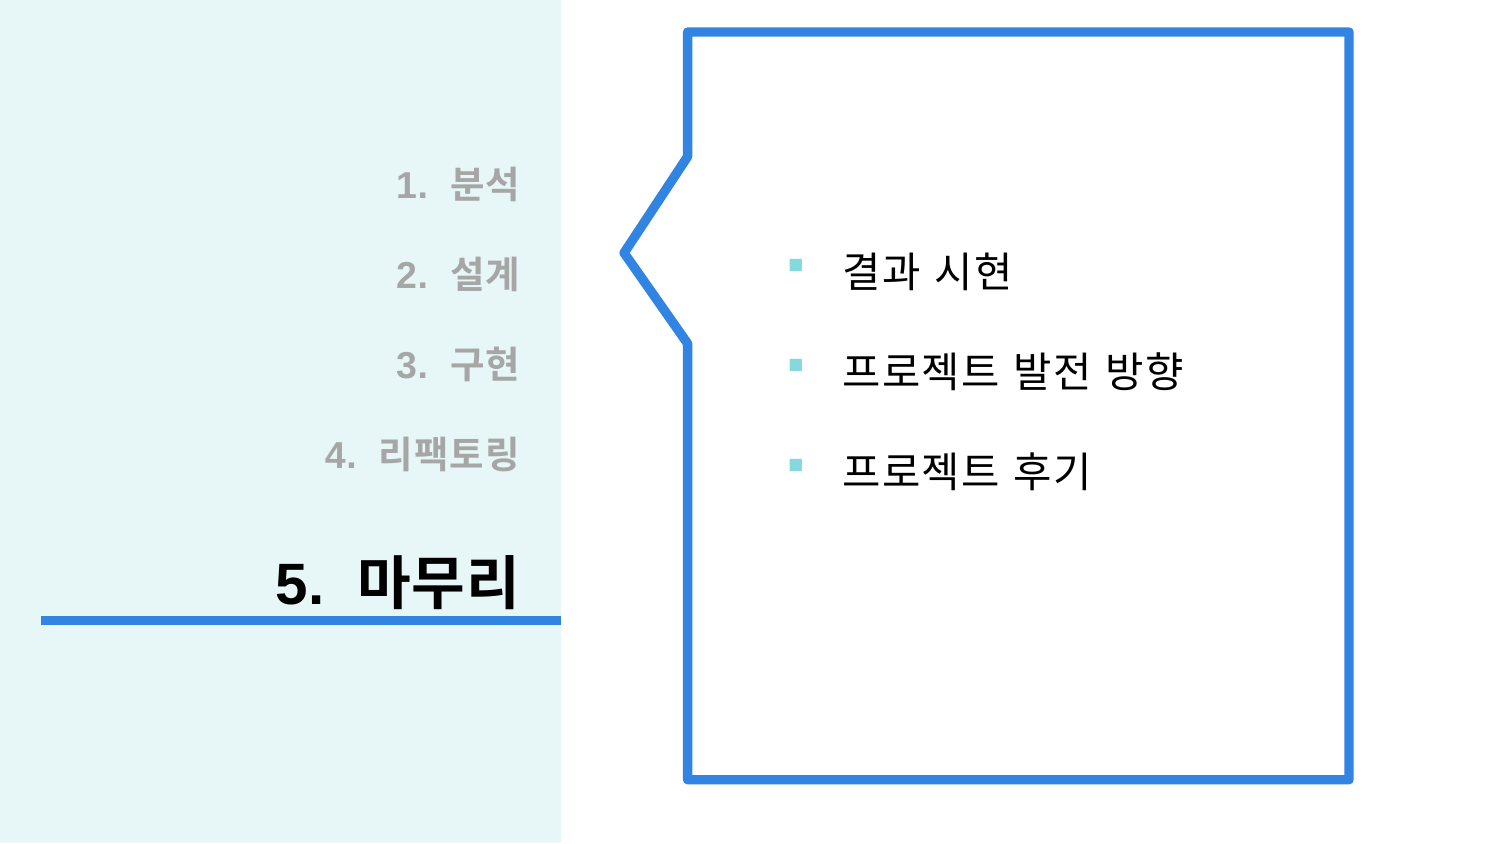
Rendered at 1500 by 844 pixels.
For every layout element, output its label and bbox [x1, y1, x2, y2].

text_box [687, 31, 1350, 780]
text_box [0, 0, 562, 843]
